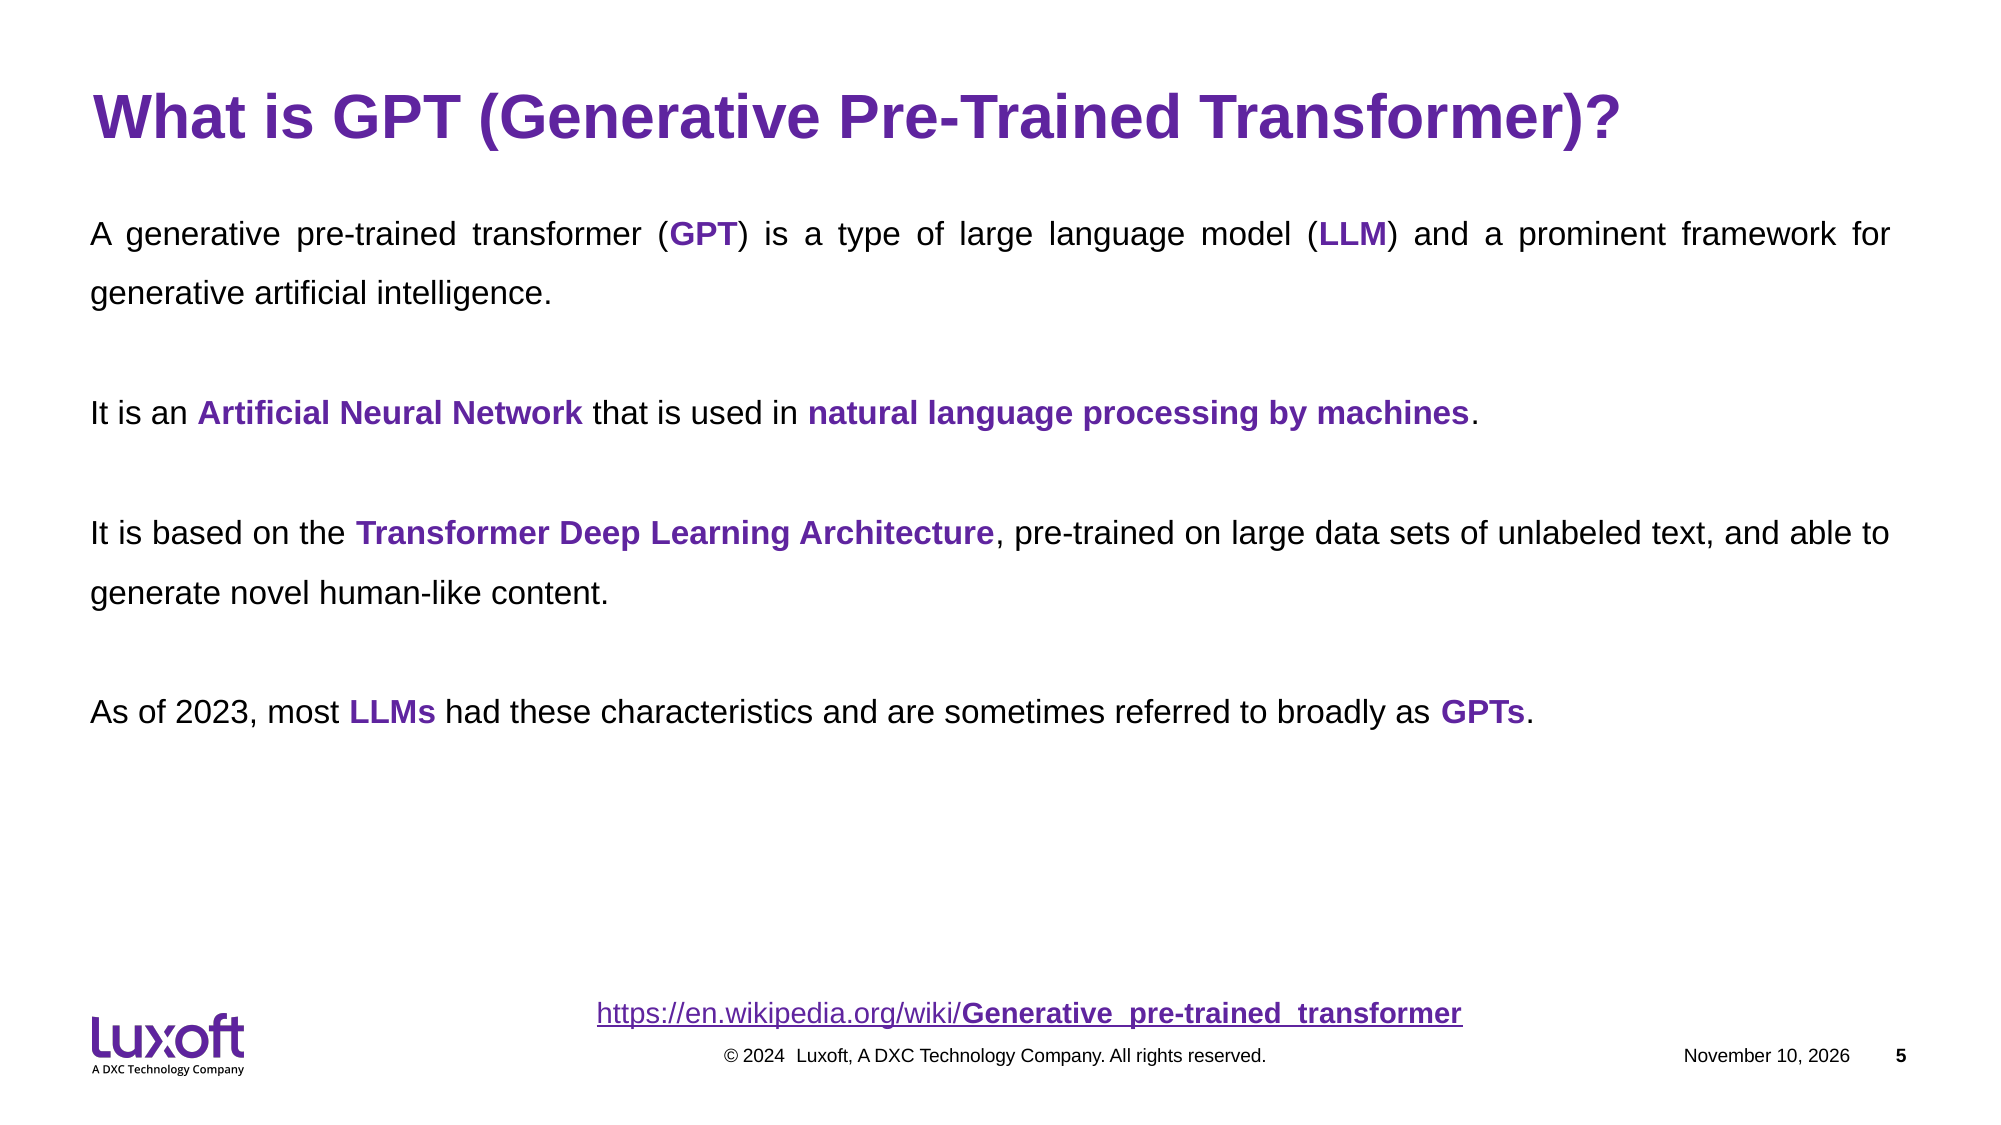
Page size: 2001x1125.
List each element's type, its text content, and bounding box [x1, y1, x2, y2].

title What is GPT (Generative Pre-Trained Transformer)? [93, 87, 1651, 184]
text_box A generative pre-trained transformer (GPT) is a type of large language model (LLM) and a prominent framework for generative artificial intelligence. It is an Artificial Neural Network that is used in natural language processing by machines. It is based on the Transformer Deep Learning Architecture, pre-trained on large data sets of unlabeled text, and able to generate novel human-like content. As of 2023, most LLMs had these characteristics and are sometimes referred to broadly as GPTs. [75, 184, 1907, 738]
picture [92, 1013, 244, 1076]
text_box https://en.wikipedia.org/wiki/Generative_pre-trained_transformer [581, 986, 1492, 1037]
